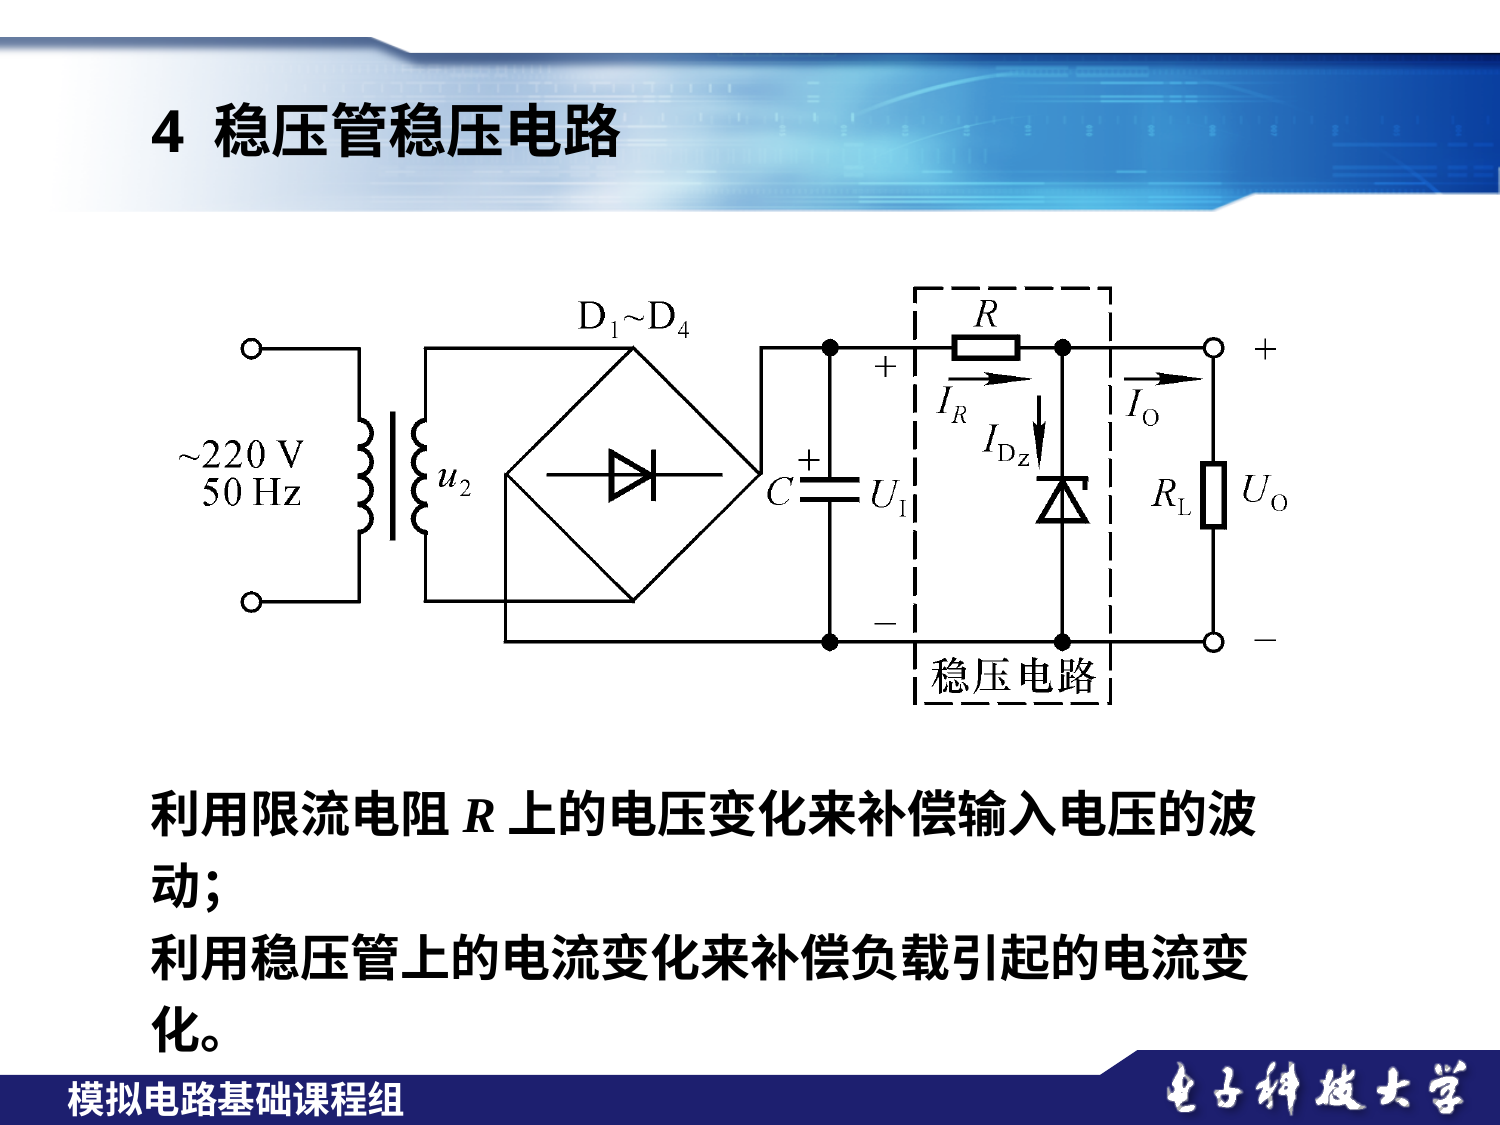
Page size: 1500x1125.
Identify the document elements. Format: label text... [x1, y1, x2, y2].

title 4 稳压管稳压电路 [74, 82, 1413, 176]
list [170, 278, 1294, 713]
text_box 利用限流电阻R上的电压变化来补偿输入电压的波动； 利用稳压管上的电流变化来补偿负载引起的电流变化。 [135, 763, 1365, 1066]
picture [0, 37, 1500, 213]
